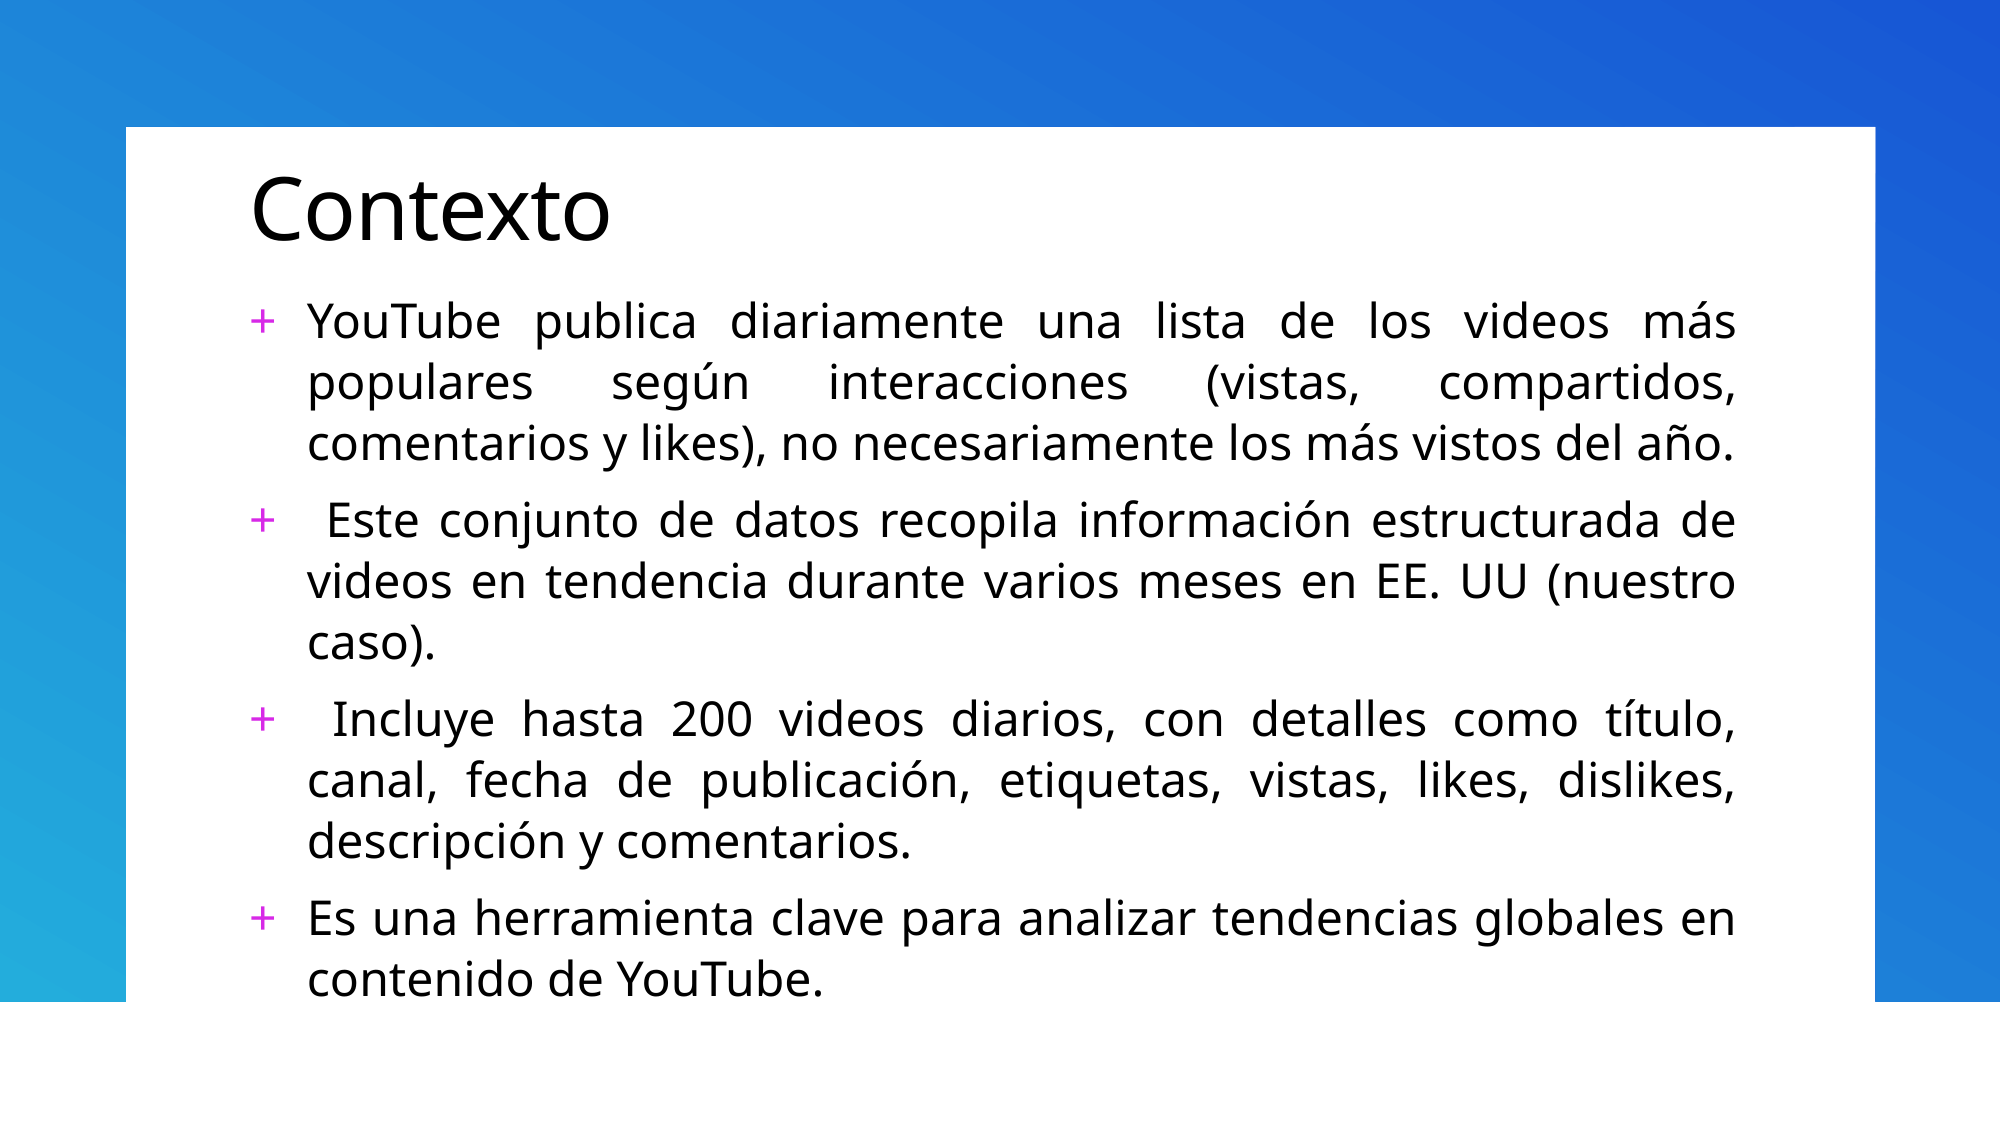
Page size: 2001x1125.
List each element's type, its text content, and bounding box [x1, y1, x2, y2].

title Contexto [234, 153, 1735, 280]
list YouTube publica diariamente una lista de los videos más populares según interacciones (vistas, compartidos, comentarios y likes), no necesariamente los más vistos del año. Este conjunto de datos recopila información estructurada de videos en tendencia durante varios meses en EE. UU (nuestro caso). Incluye hasta 200 videos diarios, con detalles como título, canal, fecha de publicación, etiquetas, vistas, likes, dislikes, descripción y comentarios. Es una herramienta clave para analizar tendencias globales en contenido de YouTube. [234, 280, 1754, 1029]
